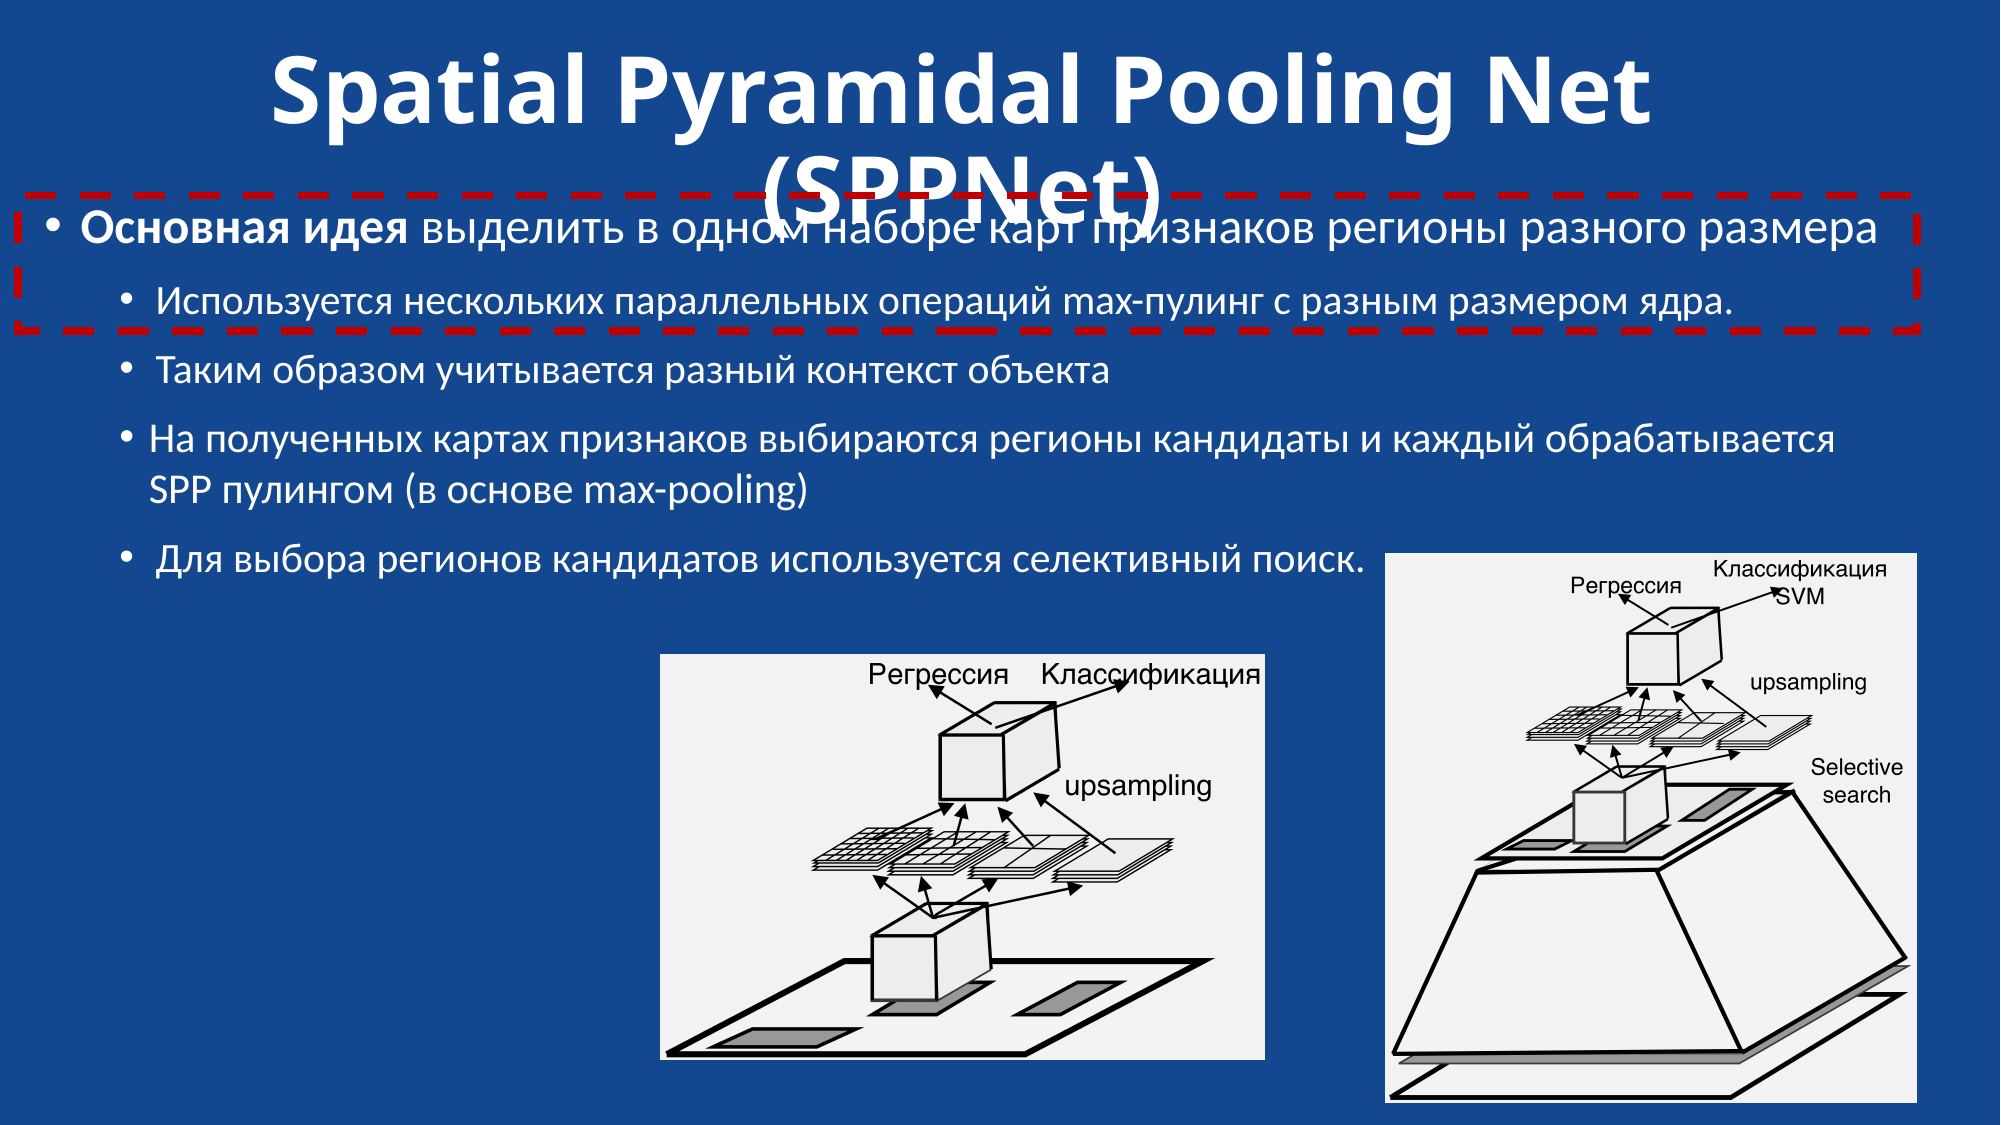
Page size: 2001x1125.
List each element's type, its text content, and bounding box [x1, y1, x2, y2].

list Основная идея выделить в одном наборе карт признаков регионы разного размера Используется нескольких параллельных операций max-пулинг с разным размером ядра. Таким образом учитывается разный контекст объекта На полученных картах признаков выбираются регионы кандидаты и каждый обрабатывается SPP пулингом (в основе max-pooling) Для выбора регионов кандидатов используется селективный поиск. [29, 186, 1917, 195]
picture [1384, 552, 1917, 1103]
title Spatial Pyramidal Pooling Net (SPPNet) [99, 34, 1825, 186]
list Основная идея выделить в одном наборе карт признаков регионы разного размера Используется нескольких параллельных операций max-пулинг с разным размером ядра. Таким образом учитывается разный контекст объекта На полученных картах признаков выбираются регионы кандидаты и каждый обрабатывается SPP пулингом (в основе max-pooling) Для выбора регионов кандидатов используется селективный поиск. [29, 331, 1917, 1018]
text_box [17, 194, 1918, 332]
picture [660, 653, 1265, 1061]
